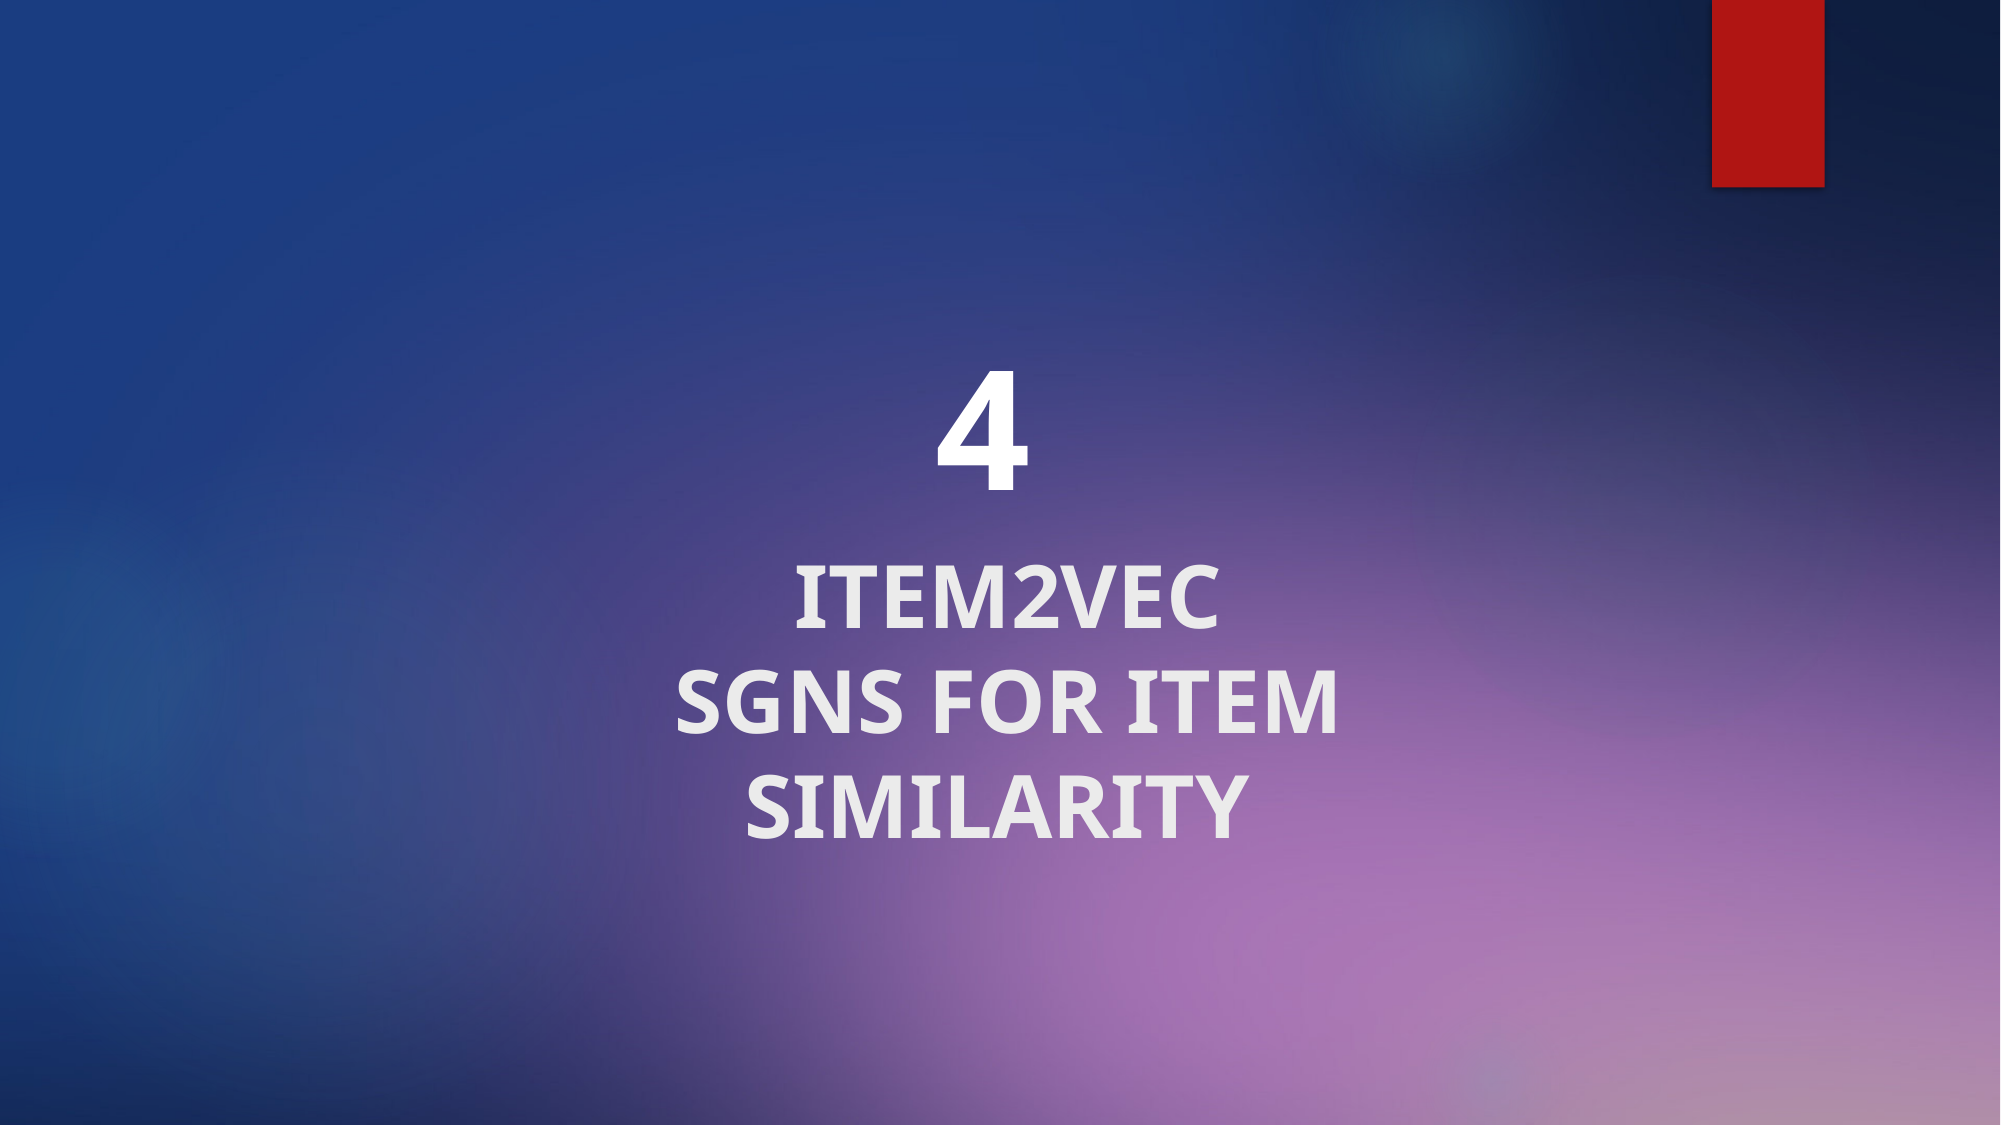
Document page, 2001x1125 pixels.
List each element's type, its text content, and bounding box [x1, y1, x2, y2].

picture [0, 0, 2001, 1125]
text_box 4 [921, 316, 1074, 531]
title ITEM2VEC SGNS FOR ITEM SIMILARITY [437, 533, 1580, 663]
